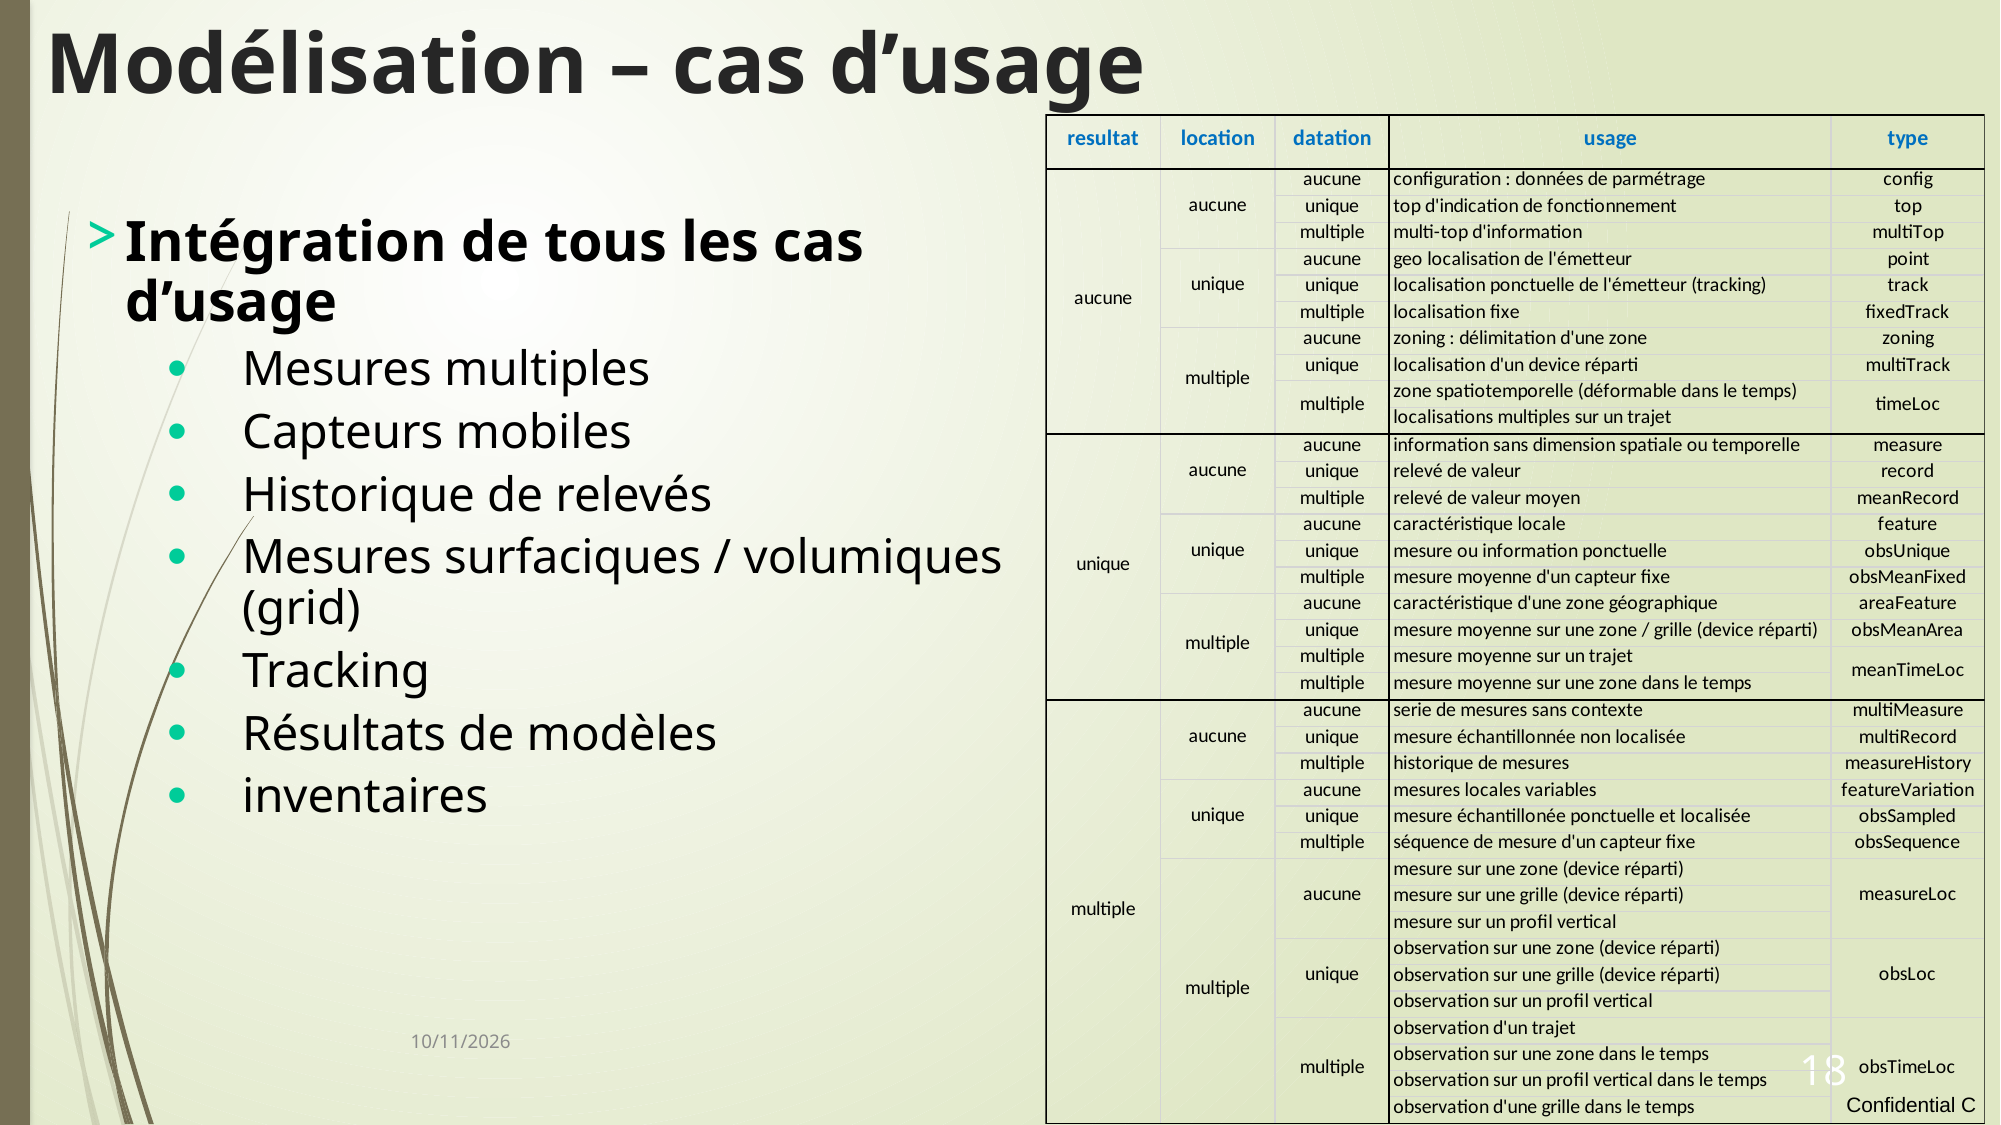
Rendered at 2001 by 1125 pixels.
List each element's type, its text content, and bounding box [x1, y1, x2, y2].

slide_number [75, 1012, 526, 1073]
title Modélisation – cas d’usage [30, 2, 1638, 160]
picture [1045, 114, 1986, 1125]
text_box Intégration de tous les cas d’usage Mesures multiples Capteurs mobiles Historique de relevés Mesures surfaciques / volumiques (grid) Tracking Résultats de modèles inventaires [67, 204, 1040, 933]
